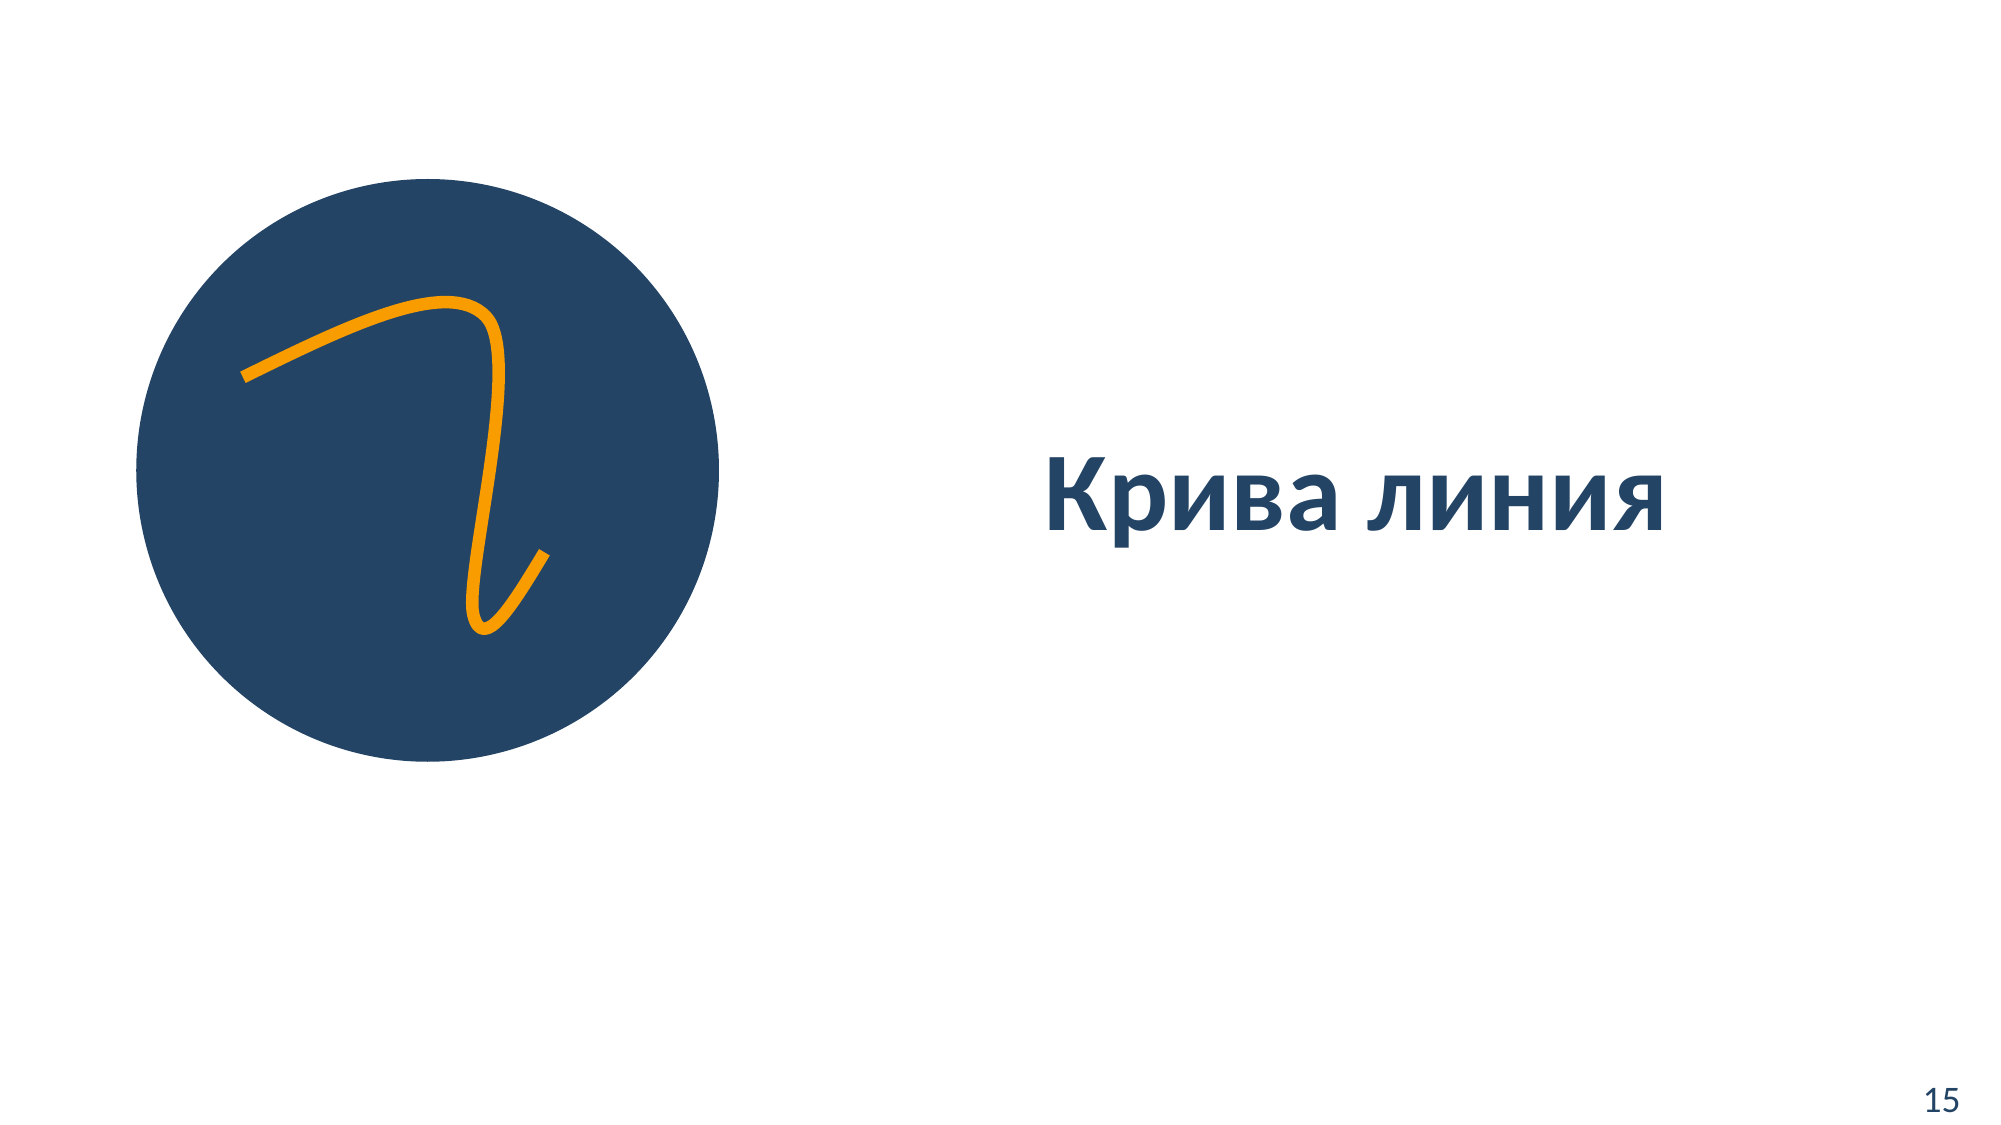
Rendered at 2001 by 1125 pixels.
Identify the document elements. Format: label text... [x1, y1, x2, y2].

slide_number 15 [1907, 1067, 2000, 1117]
title Крива линия [859, 341, 1855, 629]
text_box [242, 301, 546, 630]
